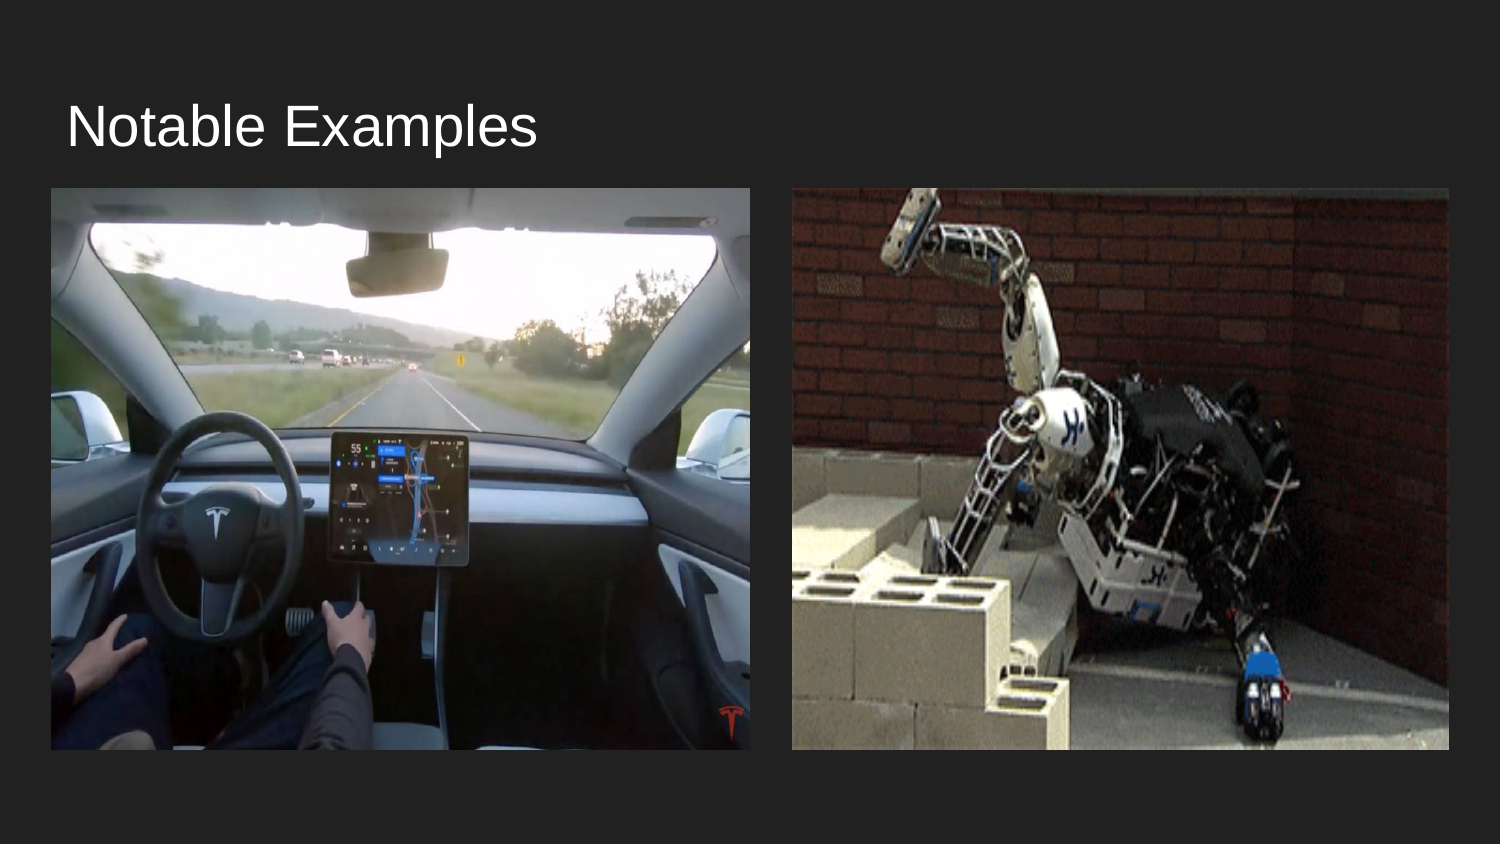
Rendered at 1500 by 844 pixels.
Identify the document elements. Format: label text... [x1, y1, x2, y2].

title Notable Examples [51, 72, 1449, 167]
picture [792, 188, 1450, 750]
picture [50, 188, 751, 750]
